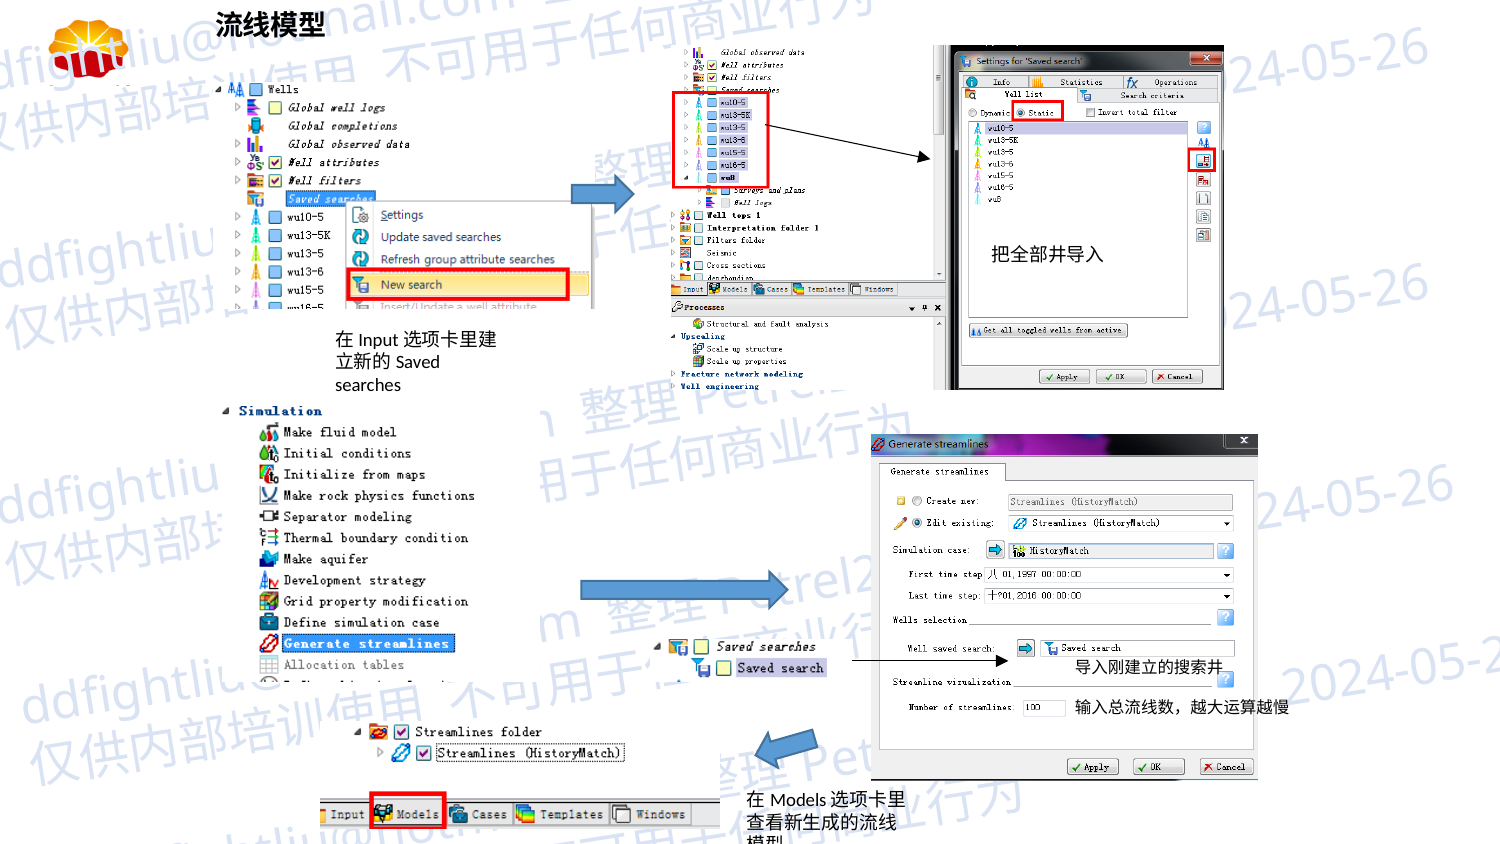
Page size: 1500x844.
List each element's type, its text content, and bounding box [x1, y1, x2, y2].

picture [213, 82, 595, 309]
picture [871, 434, 1258, 781]
picture [53, 55, 68, 76]
text_box 导入刚建立的搜索井 输入总流线数，越大运算越慢 [1258, 650, 1338, 724]
text_box [580, 569, 789, 611]
text_box [595, 173, 635, 215]
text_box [765, 124, 931, 160]
text_box [754, 728, 819, 770]
text_box 流线模型 [200, 0, 715, 49]
picture [671, 45, 1224, 390]
picture [222, 406, 540, 682]
picture [320, 720, 720, 829]
text_box 在Input选项卡里建立新的Saved searches [320, 320, 516, 403]
picture [39, 19, 134, 86]
picture [650, 639, 853, 682]
text_box 在Models选项卡里查看新生成的流线模型 [731, 780, 927, 844]
